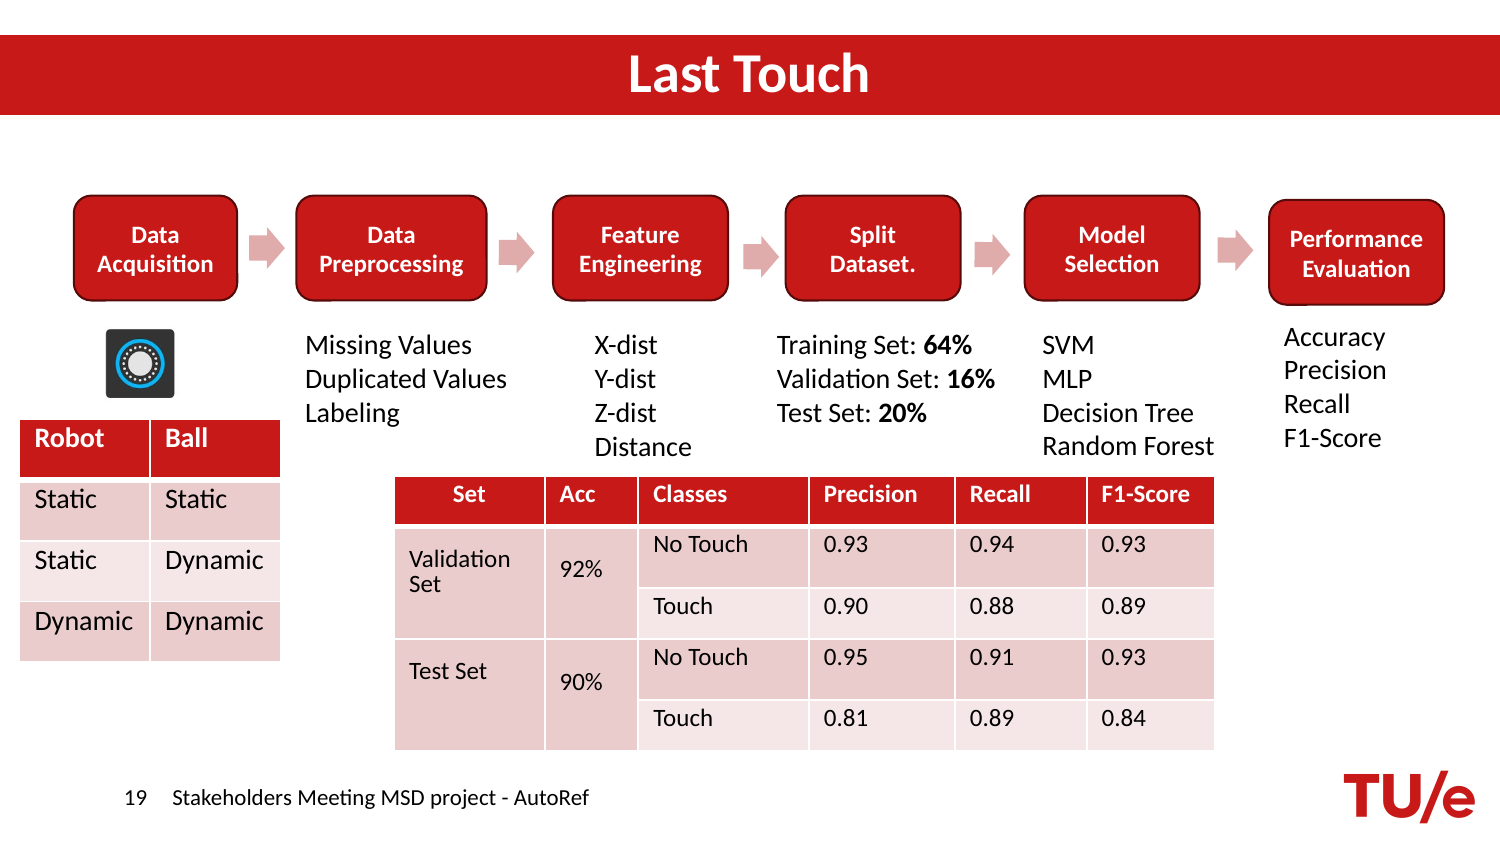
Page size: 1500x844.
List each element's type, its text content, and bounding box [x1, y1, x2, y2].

table_cell 0.90 [810, 589, 954, 638]
table_cell No Touch [639, 640, 808, 699]
text_box Split Dataset. [784, 194, 962, 302]
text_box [974, 233, 1011, 276]
table_cell 92% [546, 529, 637, 638]
text_box Accuracy Precision Recall F1-Score [1269, 310, 1500, 461]
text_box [743, 235, 780, 278]
text_box Performance Evaluation [1268, 198, 1446, 306]
text_box [0, 35, 1500, 47]
table_cell Touch [639, 589, 808, 638]
table_cell Static [20, 542, 149, 601]
table_header F1-Score [1088, 477, 1214, 524]
text_box Data Acquisition [72, 194, 239, 302]
table_cell Touch [639, 701, 808, 750]
table_cell 0.91 [956, 640, 1086, 699]
table_header Precision [810, 477, 954, 524]
table_cell Dynamic [151, 542, 280, 601]
table_cell 0.84 [1088, 701, 1214, 750]
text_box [1217, 229, 1254, 272]
table_cell 0.93 [1088, 640, 1214, 699]
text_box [498, 231, 535, 274]
title Last Touch [0, 47, 1500, 119]
text_box Data Preprocessing [295, 194, 488, 302]
table_cell 0.93 [810, 529, 954, 587]
footer Stakeholders Meeting MSD project - AutoRef [172, 749, 1328, 844]
table_cell 0.89 [1088, 589, 1214, 638]
table_cell 90% [546, 640, 637, 750]
table_cell Validation Set [395, 529, 544, 638]
table_cell 0.89 [956, 701, 1086, 750]
table_cell Dynamic [151, 602, 280, 661]
text_box Feature Engineering [551, 194, 730, 302]
table_cell 0.88 [956, 589, 1086, 638]
picture [52, 305, 228, 432]
slide_number 19 [0, 749, 172, 844]
text_box Training Set: 64% Validation Set: 16% Test Set: 20% [762, 319, 1027, 436]
table_cell Static [20, 483, 149, 540]
table_header Classes [639, 477, 808, 524]
table_cell Test Set [395, 640, 544, 750]
table_header Robot [20, 420, 149, 477]
table_header Set [395, 477, 544, 524]
table_header Ball [151, 420, 280, 477]
text_box SVM MLP Decision Tree Random Forest [1027, 319, 1324, 469]
table_header Recall [956, 477, 1086, 524]
table_header Acc [546, 477, 637, 524]
picture [1338, 749, 1500, 844]
table_cell 0.95 [810, 640, 954, 699]
text_box Model Selection [1023, 194, 1201, 302]
table_cell 0.93 [1088, 529, 1214, 587]
table_cell Dynamic [20, 602, 149, 661]
table_cell 0.81 [810, 701, 954, 750]
text_box Missing Values Duplicated Values Labeling [290, 319, 535, 436]
table_cell No Touch [639, 529, 808, 587]
text_box X-dist Y-dist Z-dist Distance [579, 319, 727, 470]
table_cell 0.94 [956, 529, 1086, 587]
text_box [249, 227, 285, 270]
table_cell Static [151, 483, 280, 540]
